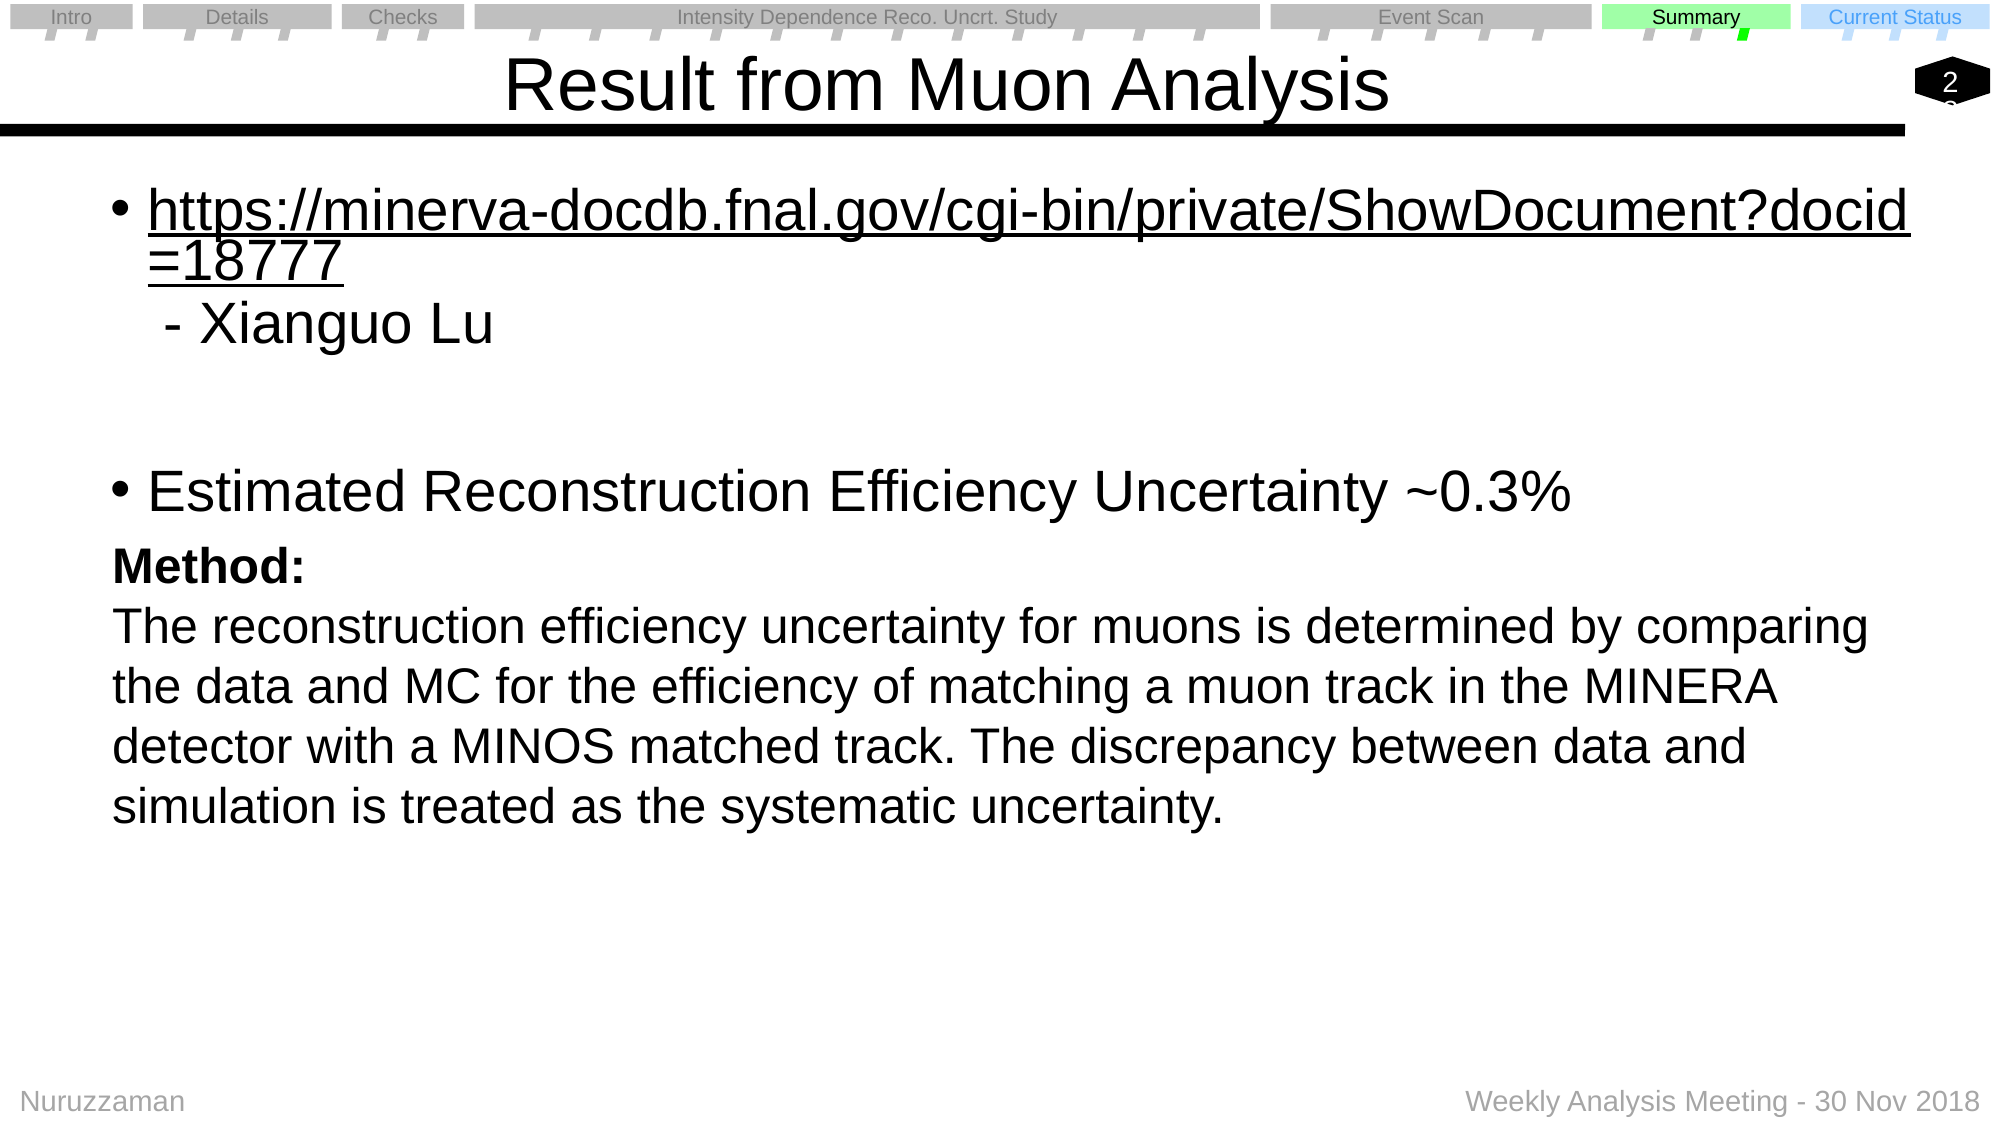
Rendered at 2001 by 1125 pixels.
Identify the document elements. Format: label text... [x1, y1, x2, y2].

text_box Method: The reconstruction efficiency uncertainty for muons is determined by comparing the data and MC for the efficiency of matching a muon track in the MINERA detector with a MINOS matched track. The discrepancy between data and simulation is treated as the systematic uncertainty. [97, 526, 1938, 841]
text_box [10, 4, 1990, 40]
list https://minerva-docdb.fnal.gov/cgi-bin/private/ShowDocument?docid=18777 - Xianguo Lu Estimated Reconstruction Efficiency Uncertainty ~0.3% [95, 172, 1948, 527]
title Result from Muon Analysis [0, 42, 1916, 131]
